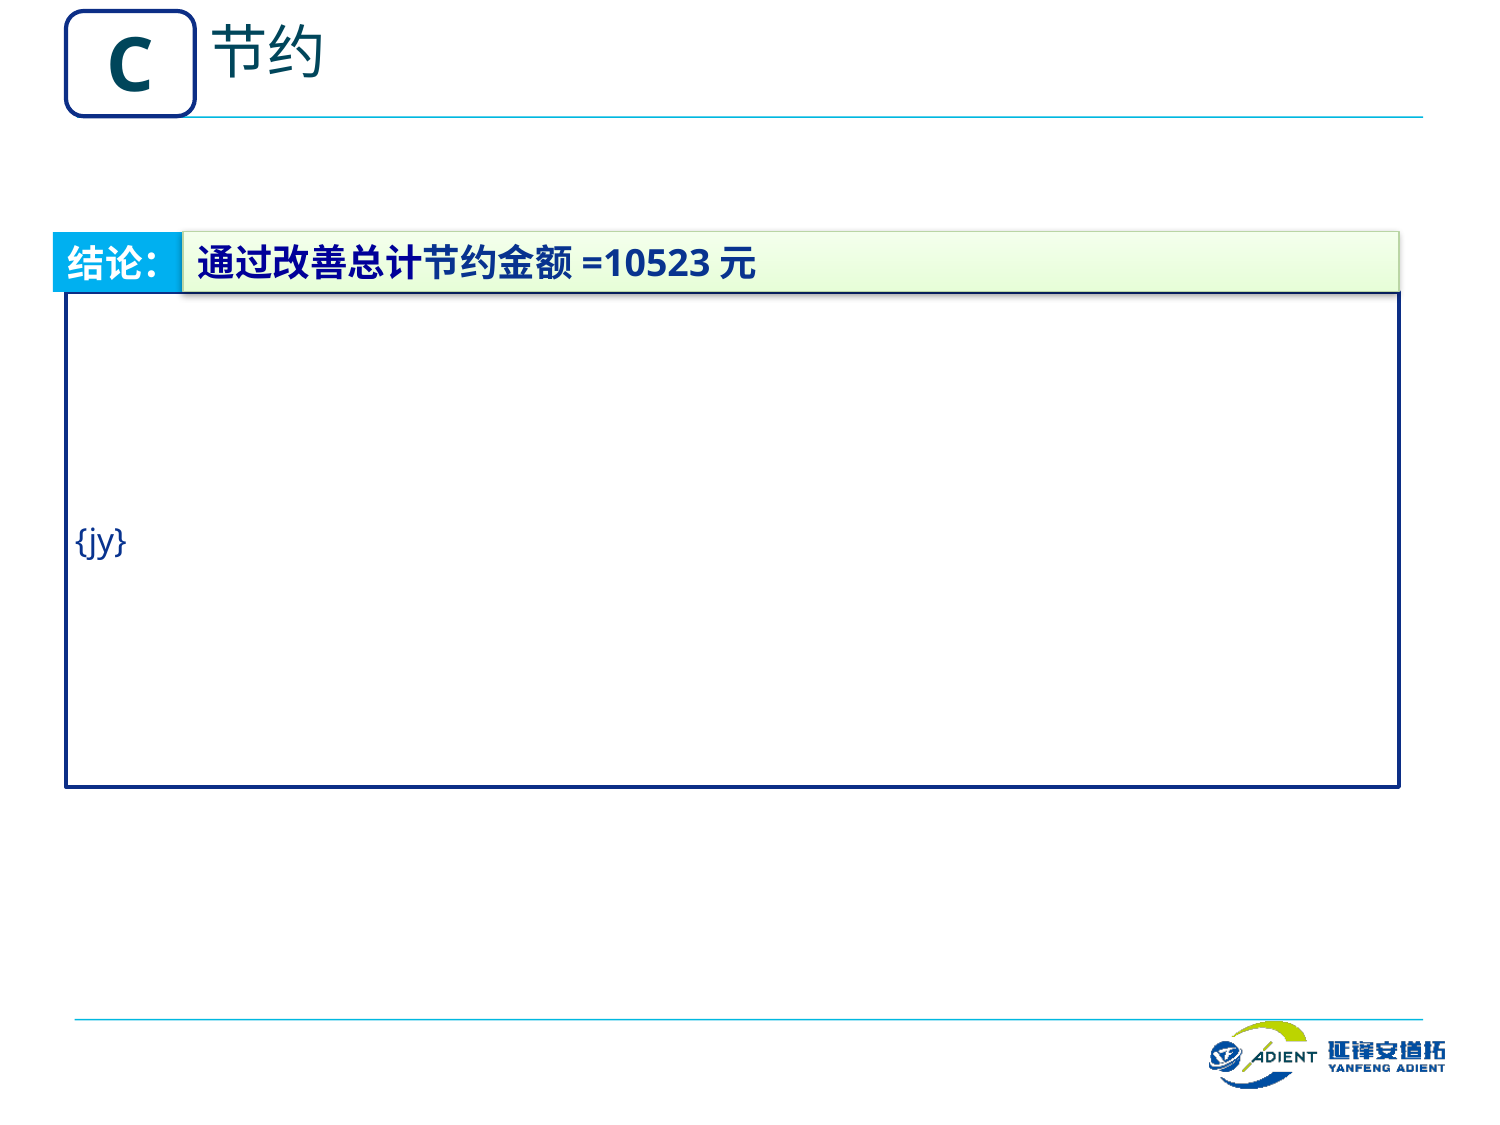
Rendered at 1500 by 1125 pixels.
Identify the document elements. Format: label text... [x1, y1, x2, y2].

text_box 节约 [194, 7, 1471, 93]
picture [1207, 1019, 1447, 1091]
text_box 通过改善总计节约金额=10523元 [183, 231, 1399, 292]
text_box {jy} [64, 292, 1401, 789]
text_box 结论： [52, 232, 179, 292]
text_box C [63, 8, 197, 119]
